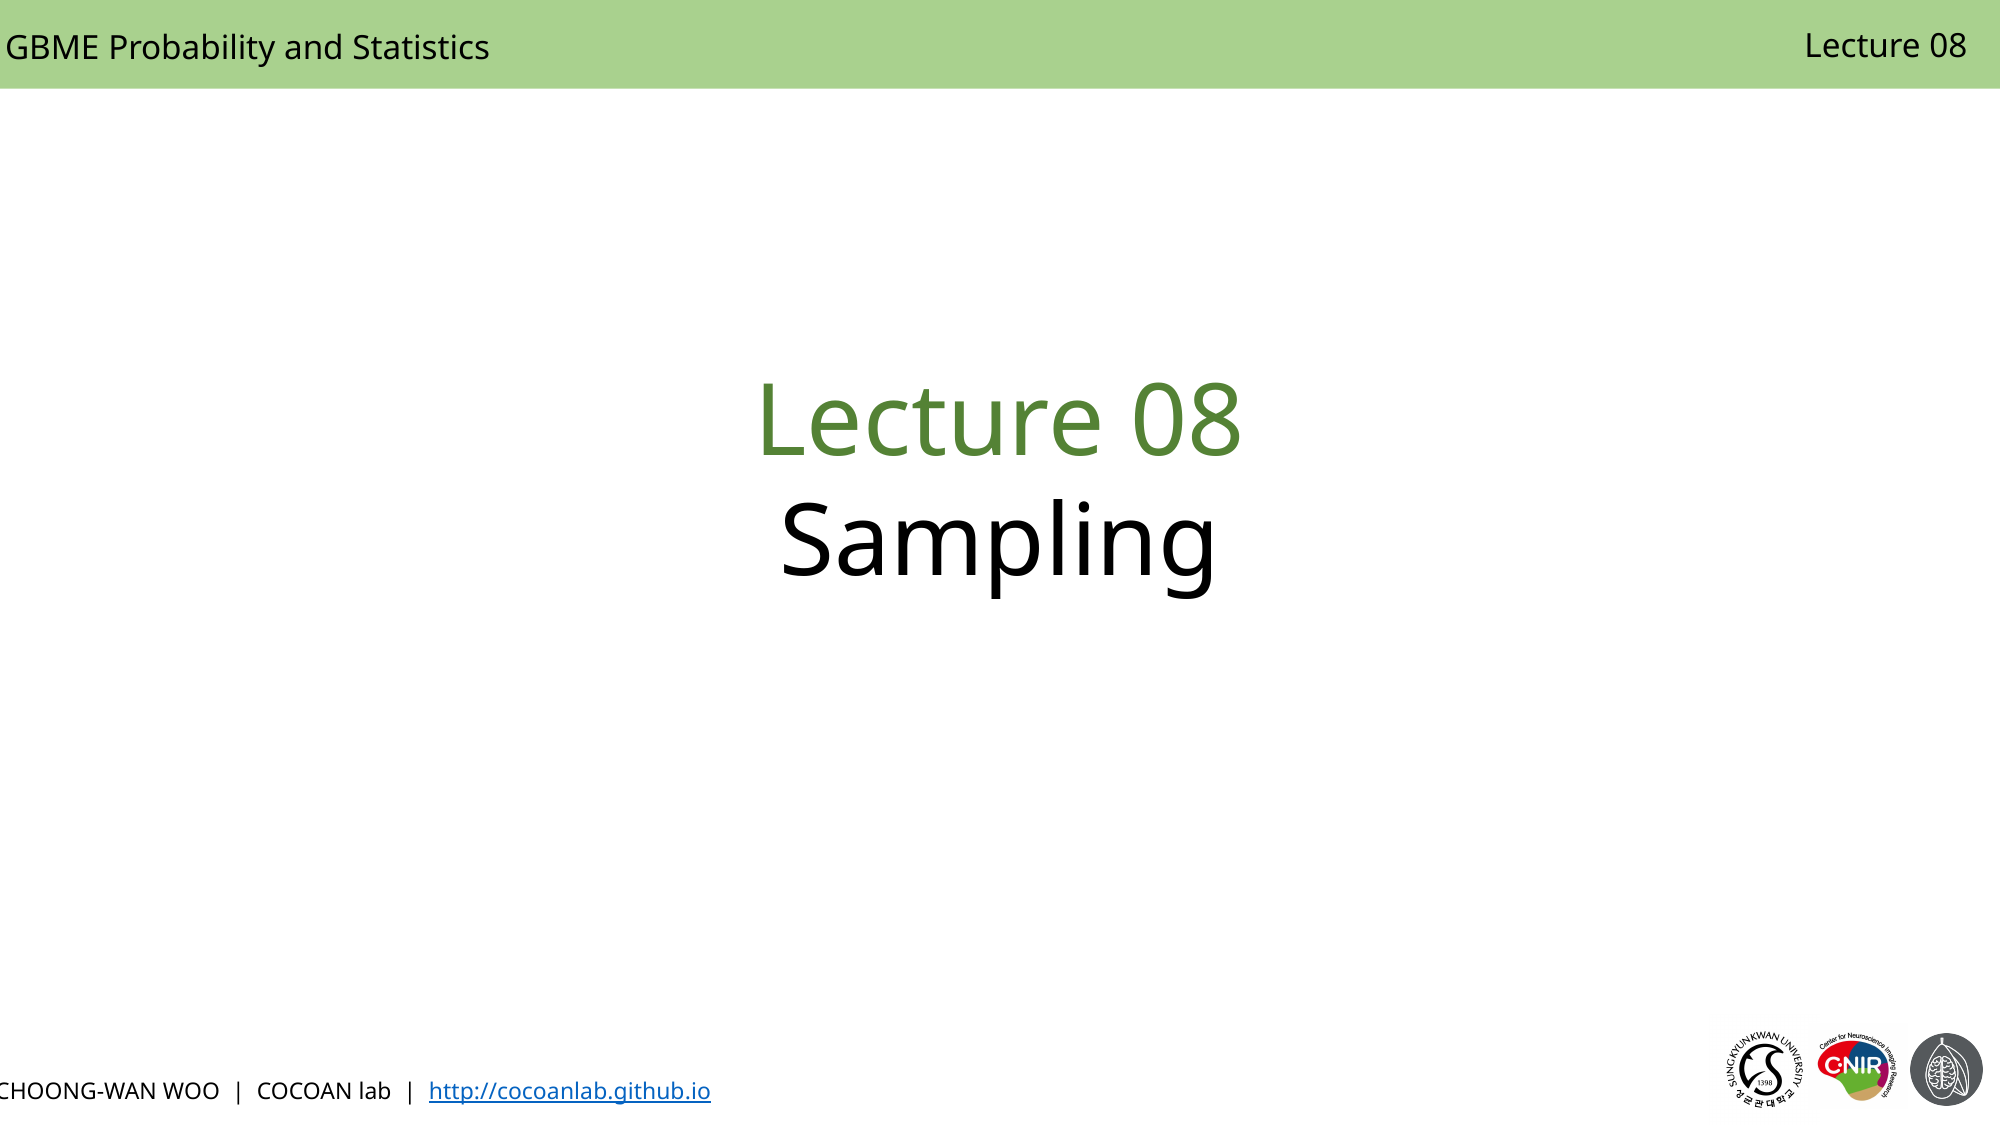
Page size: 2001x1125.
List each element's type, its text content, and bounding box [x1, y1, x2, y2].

text_box Lecture 08 Sampling [739, 347, 1261, 603]
text_box Lecture 08 [1604, 16, 1983, 72]
text_box GBME Probability and Statistics [0, 19, 506, 74]
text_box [1709, 1014, 1983, 1125]
text_box [0, 0, 2000, 90]
text_box CHOONG-WAN WOO | COCOAN lab | http://cocoanlab.github.io [0, 1069, 727, 1116]
